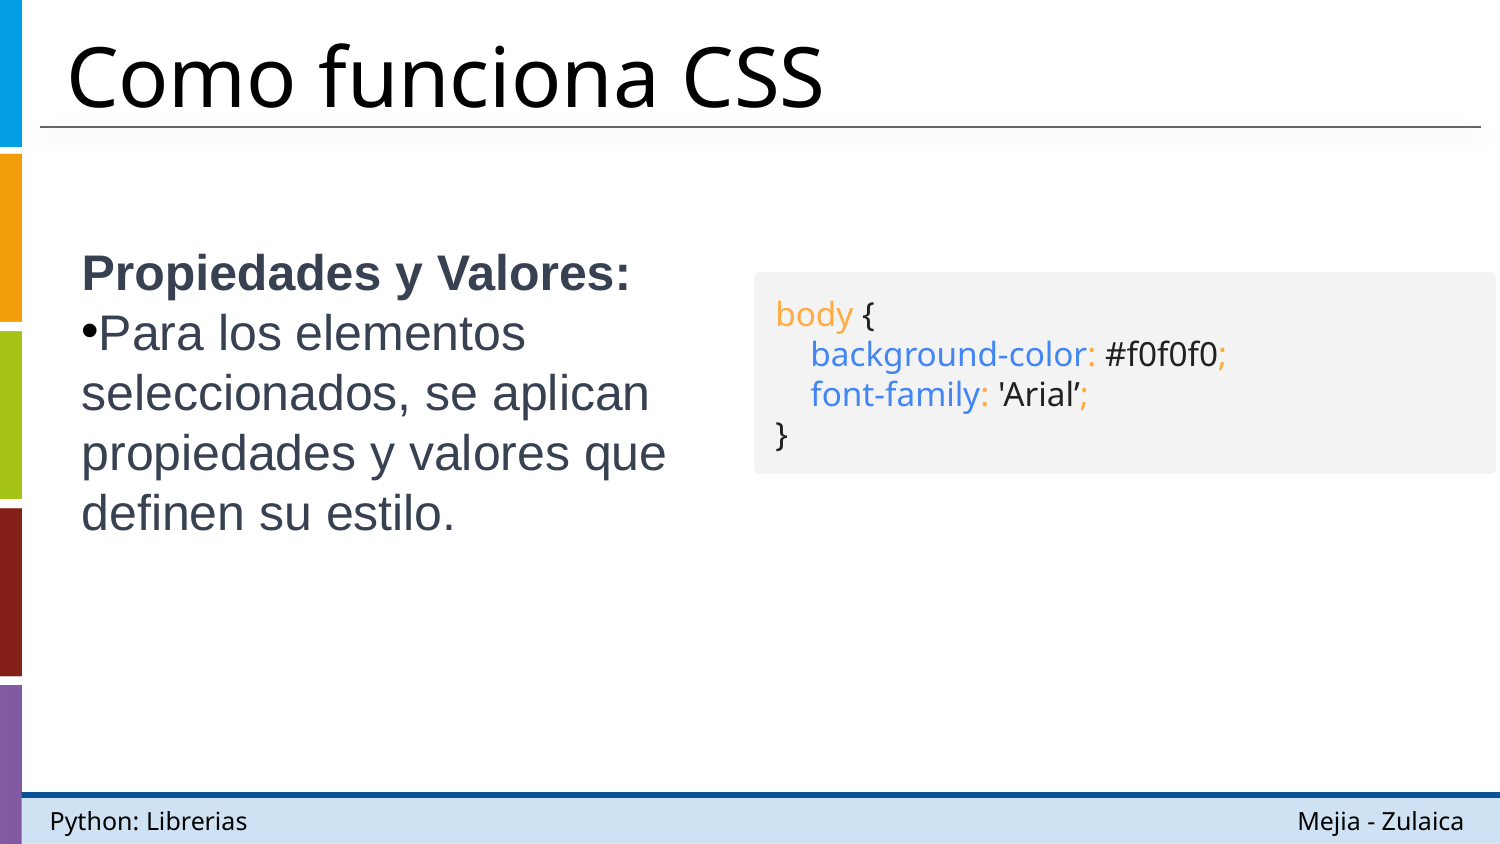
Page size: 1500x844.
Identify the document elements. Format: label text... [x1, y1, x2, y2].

text_box Propiedades y Valores: Para los elementos seleccionados, se aplican propiedades y valores que definen su estilo. [66, 232, 740, 548]
text_box body { background-color: #f0f0f0; font-family: 'Arial’; } [760, 278, 1490, 468]
text_box Python: Librerias [34, 797, 396, 844]
title Como funciona CSS [51, 9, 1449, 124]
picture [0, 0, 40, 844]
